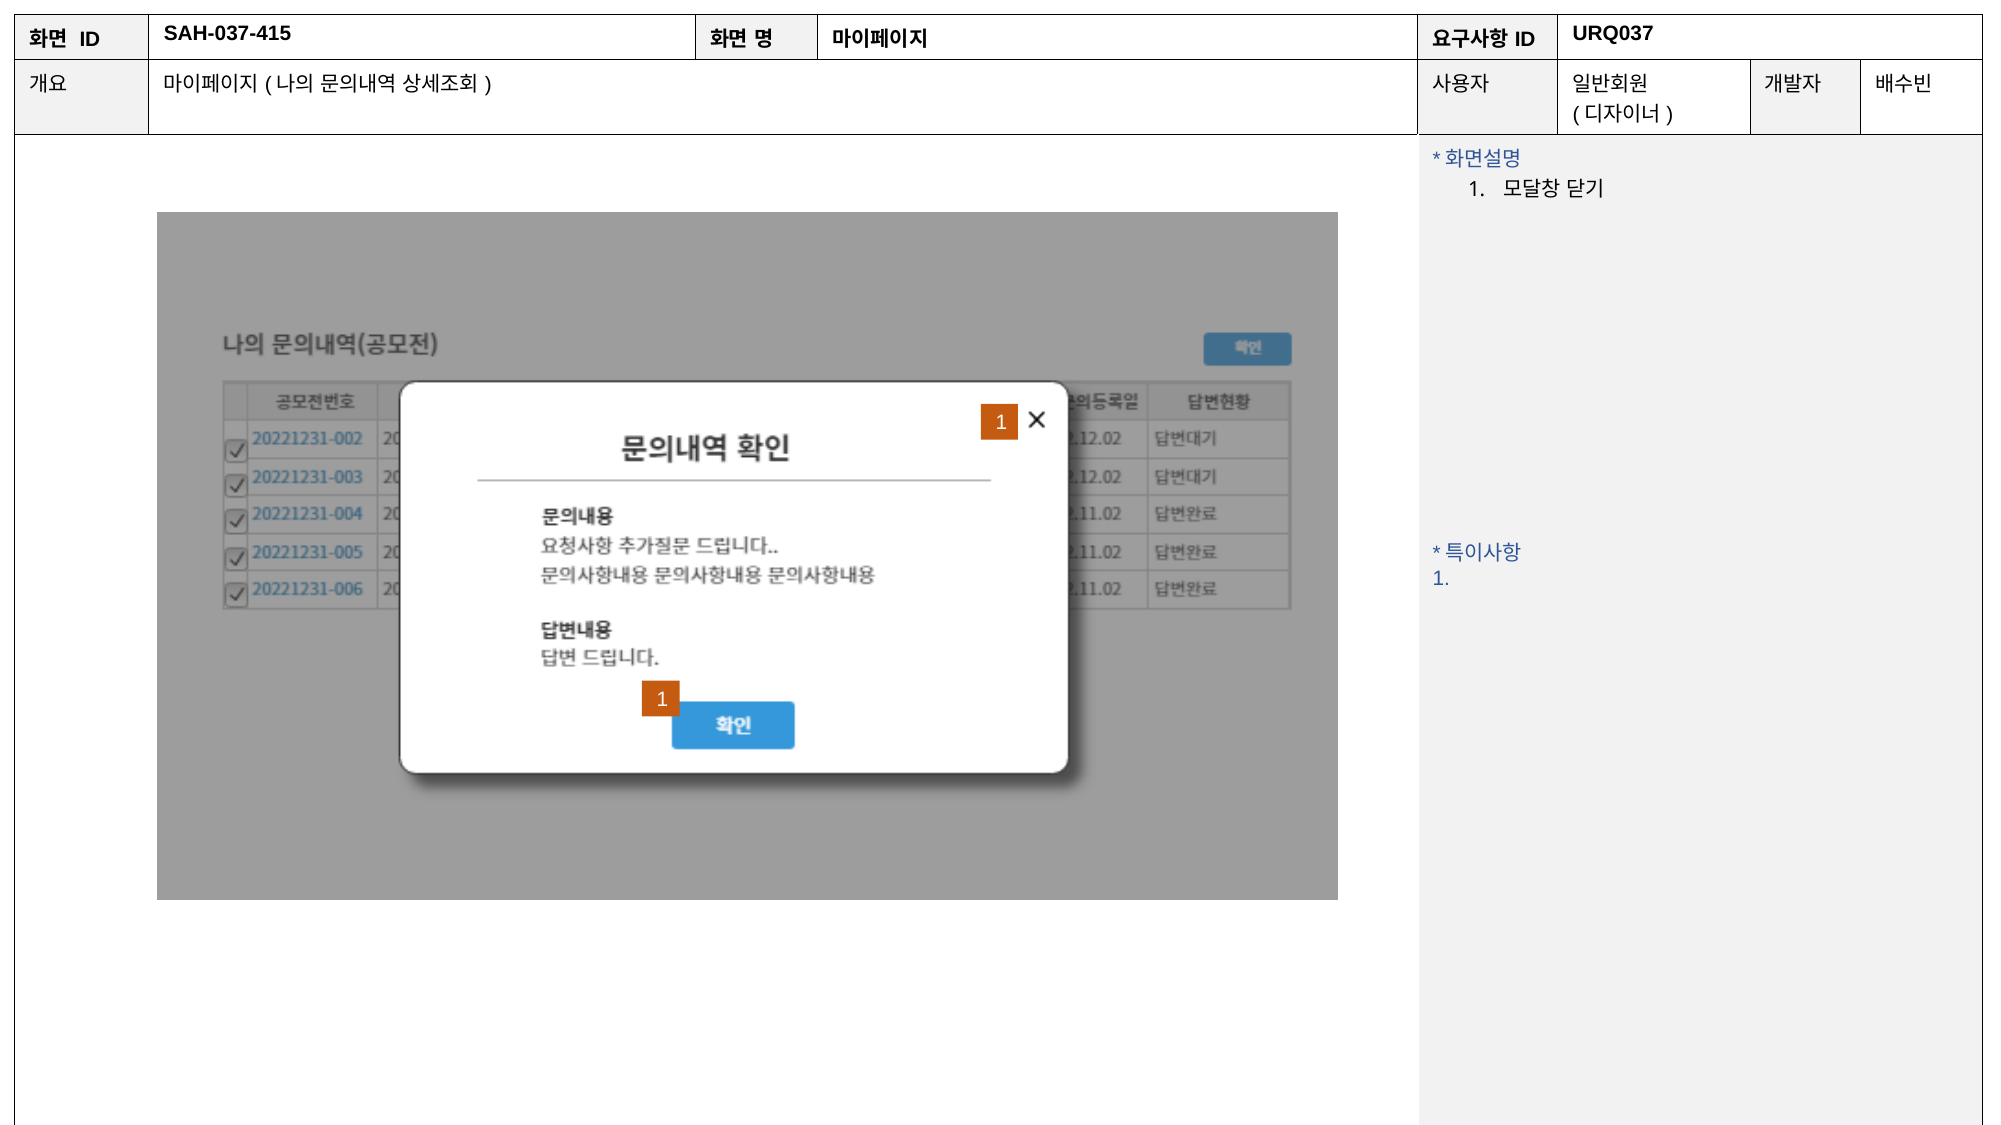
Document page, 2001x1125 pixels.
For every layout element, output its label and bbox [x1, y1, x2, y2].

table_cell [1751, 60, 1860, 134]
table_header [15, 15, 148, 59]
table_cell [149, 60, 1417, 134]
table_header [149, 15, 695, 59]
table_header [1418, 15, 1557, 59]
table_header [696, 15, 817, 59]
table_cell [1861, 60, 1982, 134]
picture [157, 212, 1338, 900]
table_cell [1558, 60, 1750, 134]
table_cell [1419, 135, 1982, 1125]
table_cell [1418, 60, 1557, 134]
table_cell [15, 60, 148, 134]
table_header [1558, 15, 1982, 59]
table_header [818, 15, 1417, 59]
table_cell [15, 135, 1417, 1125]
